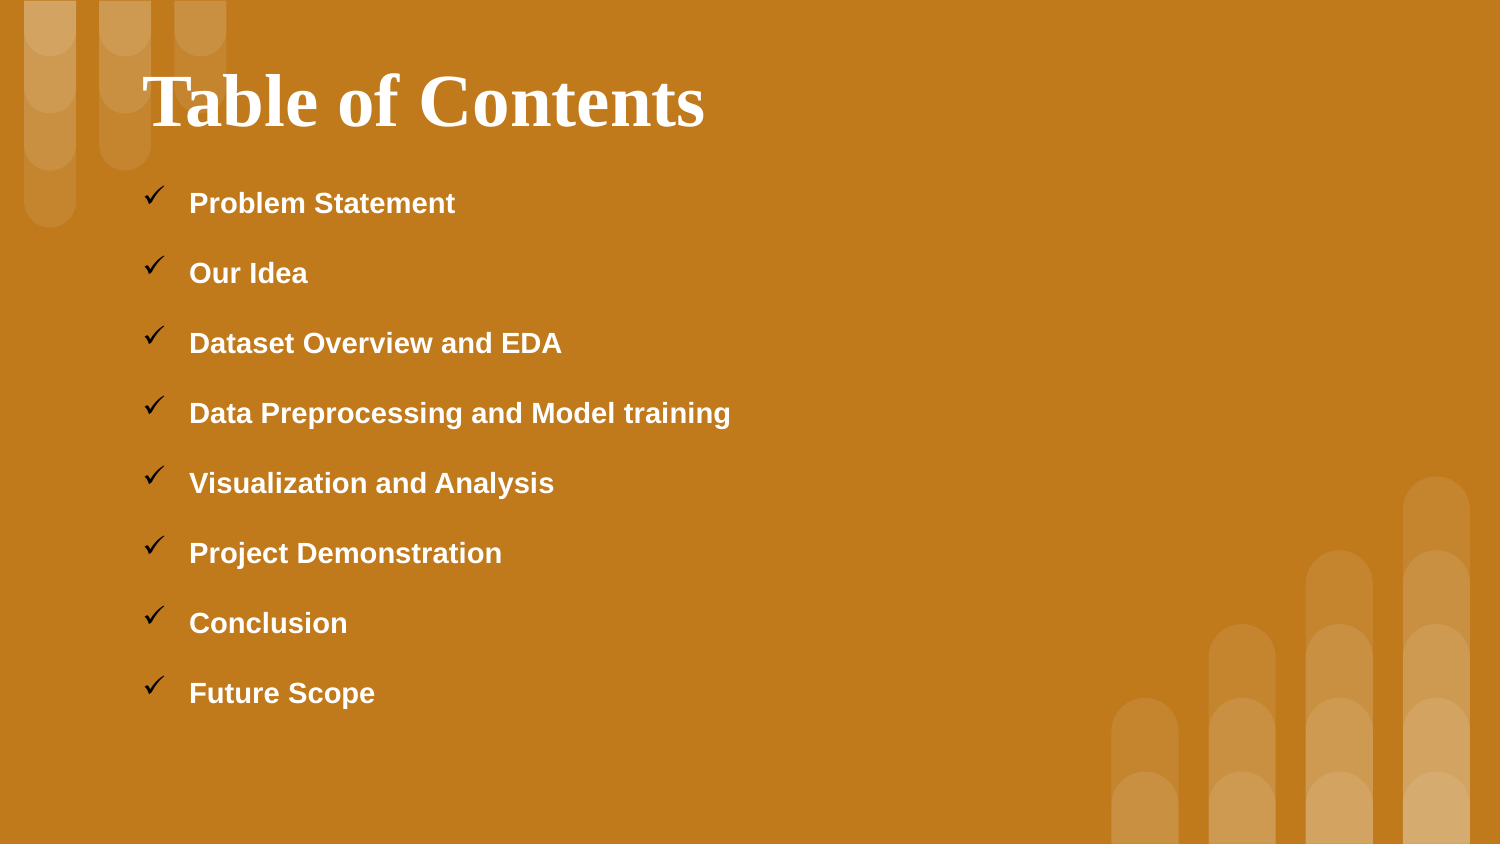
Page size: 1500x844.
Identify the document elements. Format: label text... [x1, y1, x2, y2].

text_box Problem Statement Our Idea Dataset Overview and EDA Data Preprocessing and Model training Visualization and Analysis Project Demonstration Conclusion Future Scope [127, 169, 1130, 706]
text_box Table of Contents [127, 36, 751, 169]
